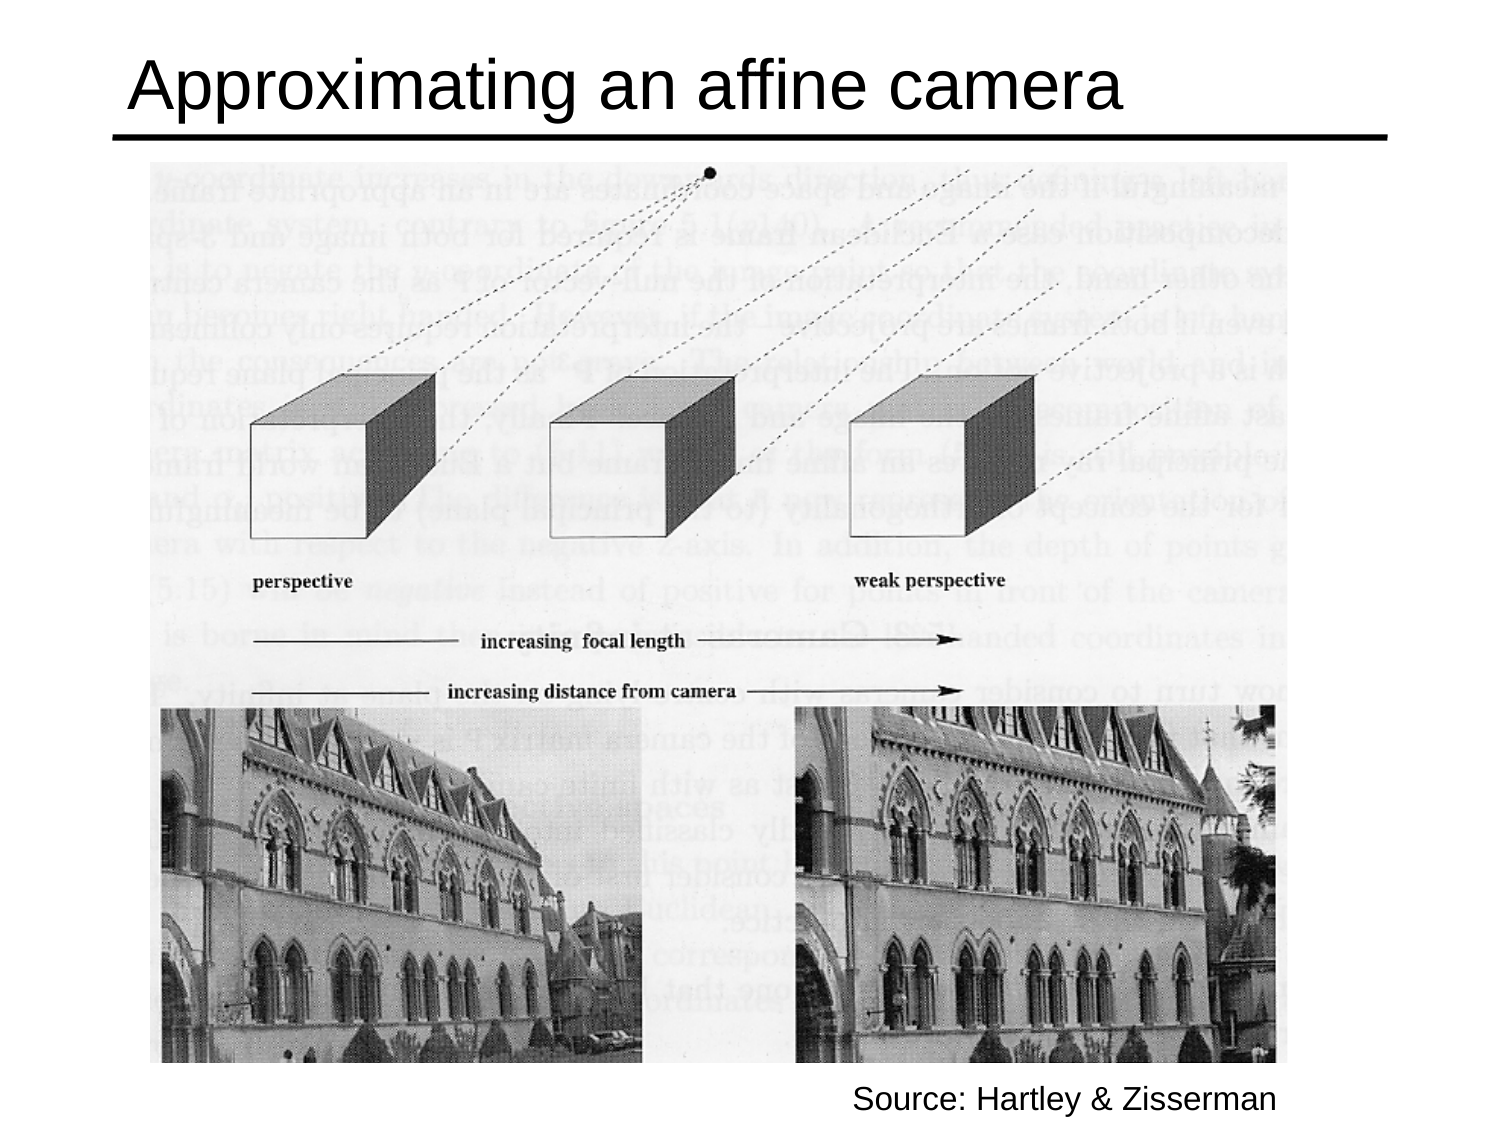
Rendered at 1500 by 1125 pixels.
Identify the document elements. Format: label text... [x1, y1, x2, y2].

picture [149, 162, 1288, 1063]
title Approximating an affine camera [112, 12, 1388, 151]
text_box Source: Hartley & Zisserman [837, 1069, 1313, 1125]
